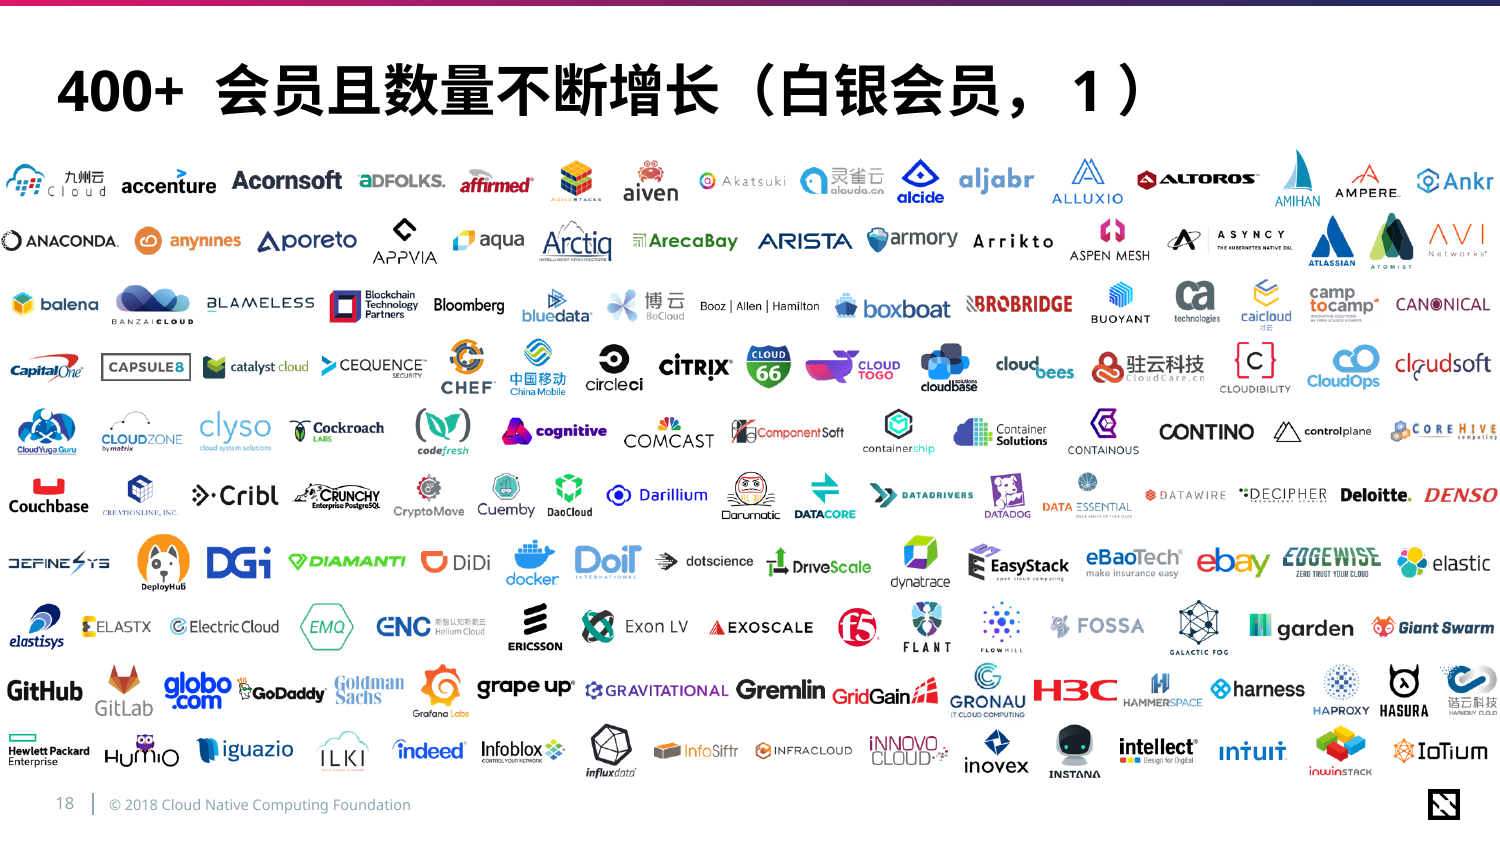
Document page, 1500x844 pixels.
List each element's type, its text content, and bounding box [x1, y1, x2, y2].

picture [957, 164, 1036, 197]
picture [963, 727, 1030, 775]
picture [202, 352, 308, 381]
picture [481, 725, 565, 777]
picture [319, 353, 430, 380]
picture [499, 415, 609, 448]
picture [1394, 544, 1492, 580]
picture [131, 224, 243, 257]
picture [1334, 160, 1401, 201]
picture [1307, 283, 1382, 326]
picture [308, 729, 377, 772]
picture [833, 292, 951, 319]
picture [6, 343, 90, 391]
picture [884, 534, 954, 590]
picture [1137, 170, 1261, 191]
picture [1304, 343, 1383, 391]
picture [752, 740, 855, 762]
picture [205, 295, 316, 314]
picture [945, 659, 1029, 721]
picture [830, 674, 941, 706]
picture [1213, 727, 1292, 774]
picture [392, 737, 467, 765]
picture [1367, 211, 1415, 270]
picture [624, 403, 714, 459]
picture [966, 541, 1072, 583]
picture [625, 220, 743, 261]
picture [1049, 156, 1124, 205]
picture [580, 720, 640, 781]
picture [1282, 547, 1381, 577]
picture [1390, 738, 1496, 763]
picture [328, 286, 420, 325]
picture [985, 471, 1032, 519]
picture [0, 545, 120, 579]
picture [518, 282, 593, 327]
picture [963, 293, 1074, 314]
picture [421, 551, 490, 573]
picture [101, 352, 191, 381]
picture [1393, 297, 1492, 312]
picture [285, 553, 408, 571]
picture [1119, 735, 1198, 767]
picture [720, 469, 781, 520]
picture [1394, 349, 1493, 384]
picture [603, 481, 709, 509]
picture [6, 407, 85, 456]
picture [867, 225, 958, 256]
picture [1195, 539, 1270, 585]
picture [432, 290, 506, 320]
picture [1086, 280, 1155, 323]
picture [869, 736, 948, 765]
picture [735, 678, 826, 702]
picture [582, 677, 731, 702]
picture [1089, 348, 1207, 385]
picture [950, 416, 1049, 447]
picture [255, 226, 358, 255]
picture [3, 159, 106, 202]
picture [9, 603, 64, 650]
picture [1248, 612, 1354, 641]
picture [101, 473, 180, 517]
picture [198, 409, 273, 453]
picture [1084, 545, 1183, 579]
picture [82, 616, 151, 637]
picture [1274, 148, 1321, 213]
picture [375, 614, 486, 640]
picture [290, 479, 381, 511]
picture [105, 734, 180, 767]
picture [538, 218, 612, 263]
picture [476, 471, 536, 519]
picture [547, 157, 603, 203]
picture [974, 600, 1030, 654]
picture [1339, 486, 1414, 504]
picture [168, 614, 280, 640]
picture [441, 339, 497, 394]
picture [659, 352, 734, 381]
picture [1033, 677, 1117, 703]
picture [1042, 469, 1133, 520]
picture [1371, 609, 1494, 645]
picture [460, 167, 534, 194]
picture [190, 482, 280, 508]
picture [582, 610, 688, 643]
picture [237, 677, 327, 703]
picture [791, 470, 859, 520]
picture [745, 343, 792, 390]
picture [869, 481, 975, 509]
picture [697, 170, 787, 191]
picture [205, 541, 272, 583]
picture [803, 348, 902, 386]
picture [605, 287, 686, 324]
picture [728, 417, 846, 445]
picture [546, 472, 593, 518]
picture [861, 406, 936, 457]
picture [297, 602, 358, 652]
picture [163, 668, 232, 711]
picture [705, 615, 816, 638]
picture [1064, 407, 1143, 456]
picture [370, 215, 438, 266]
picture [355, 172, 447, 189]
picture [1387, 418, 1499, 445]
picture [898, 600, 957, 653]
picture [112, 281, 193, 328]
picture [1163, 597, 1231, 656]
picture [654, 742, 738, 759]
picture [1428, 789, 1460, 820]
title 400+ 会员且数量不断增长（白银会员，1） [42, 52, 1458, 126]
picture [287, 418, 386, 445]
picture [766, 547, 872, 577]
picture [1239, 275, 1295, 336]
picture [1308, 214, 1355, 267]
picture [575, 544, 642, 580]
picture [1237, 486, 1329, 504]
picture [508, 334, 569, 400]
picture [450, 219, 525, 262]
picture [1437, 662, 1499, 717]
picture [1164, 225, 1295, 256]
picture [503, 538, 562, 586]
picture [9, 290, 100, 318]
picture [655, 547, 754, 577]
picture [231, 167, 342, 193]
picture [401, 405, 484, 457]
picture [616, 154, 684, 207]
picture [119, 164, 218, 196]
picture [1377, 662, 1433, 717]
picture [1045, 718, 1105, 784]
picture [994, 352, 1077, 381]
picture [133, 532, 193, 592]
picture [391, 472, 466, 518]
picture [7, 477, 91, 513]
picture [1306, 660, 1376, 784]
picture [1427, 221, 1488, 260]
picture [1218, 339, 1293, 394]
picture [504, 603, 565, 651]
picture [1067, 215, 1151, 266]
picture [1414, 165, 1495, 195]
picture [194, 738, 293, 763]
picture [1208, 676, 1306, 704]
picture [100, 405, 183, 457]
picture [971, 233, 1055, 248]
picture [1, 230, 119, 251]
picture [6, 659, 158, 781]
picture [475, 678, 577, 702]
picture [1271, 418, 1373, 444]
picture [913, 340, 983, 393]
picture [698, 296, 821, 315]
picture [1143, 480, 1227, 510]
picture [1167, 278, 1227, 325]
picture [800, 167, 884, 194]
picture [833, 605, 880, 648]
picture [411, 661, 470, 718]
picture [756, 229, 855, 252]
picture [1122, 671, 1203, 709]
picture [5, 676, 84, 704]
picture [331, 667, 406, 713]
picture [1424, 483, 1499, 507]
picture [580, 334, 648, 400]
picture [1047, 613, 1146, 641]
picture [1157, 423, 1256, 440]
picture [897, 158, 944, 203]
